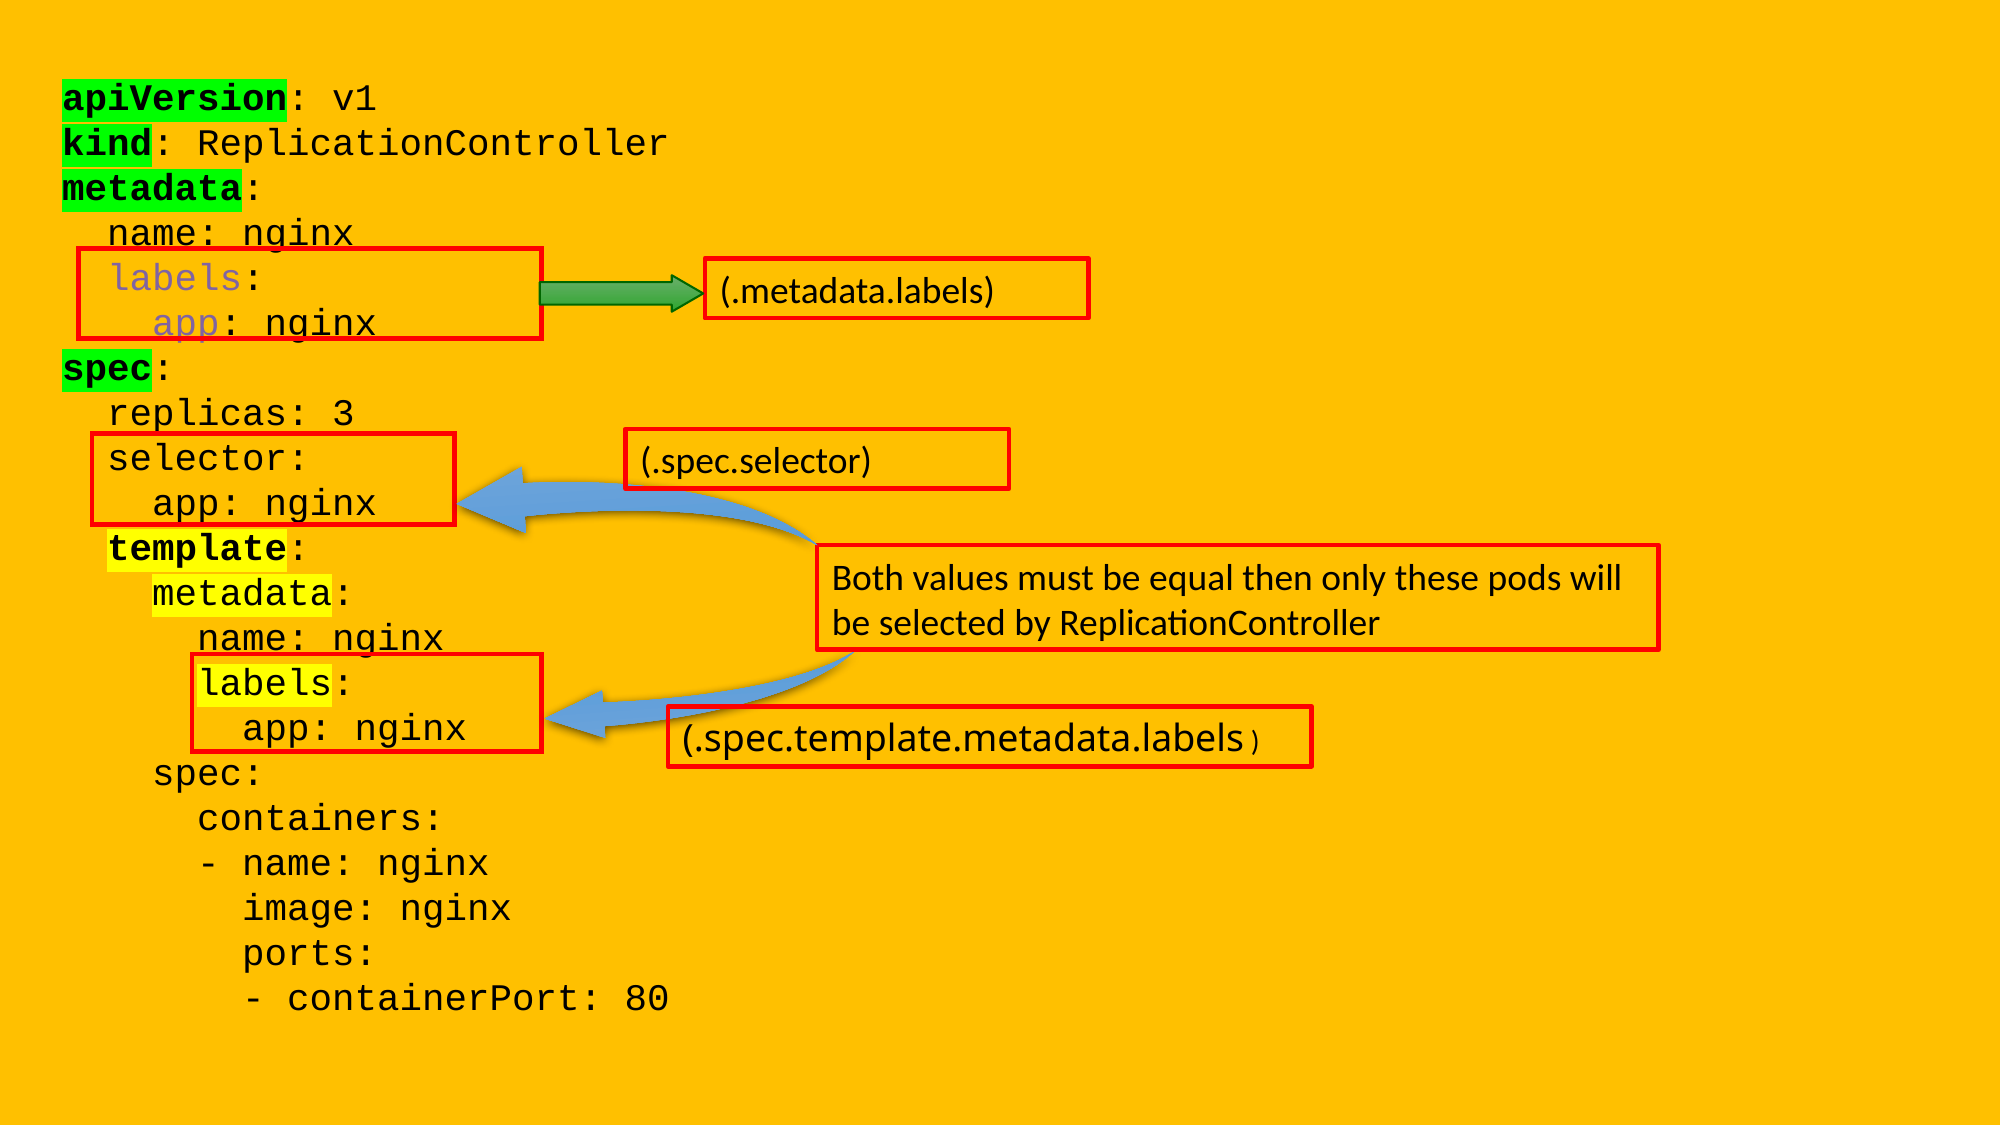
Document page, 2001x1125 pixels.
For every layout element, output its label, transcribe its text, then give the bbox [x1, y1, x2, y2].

text_box [78, 247, 542, 340]
text_box [539, 275, 704, 312]
text_box [456, 466, 818, 546]
text_box (.spec.template.metadata.labels ) [667, 706, 1312, 767]
text_box [91, 432, 456, 525]
text_box [191, 653, 542, 752]
text_box apiVersion: v1 kind: ReplicationController metadata: name: nginx labels: app: nginx spec: replicas: 3 selector: app: nginx template: metadata: name: nginx labels: app: nginx spec: containers: - name: nginx image: nginx ports: - containerPort: 80 [47, 65, 730, 1026]
text_box (.spec.selector) [625, 428, 1009, 489]
text_box [544, 651, 855, 738]
text_box (.metadata.labels) [704, 258, 1089, 319]
text_box Both values must be equal then only these pods will be selected by ReplicationController [817, 545, 1659, 650]
